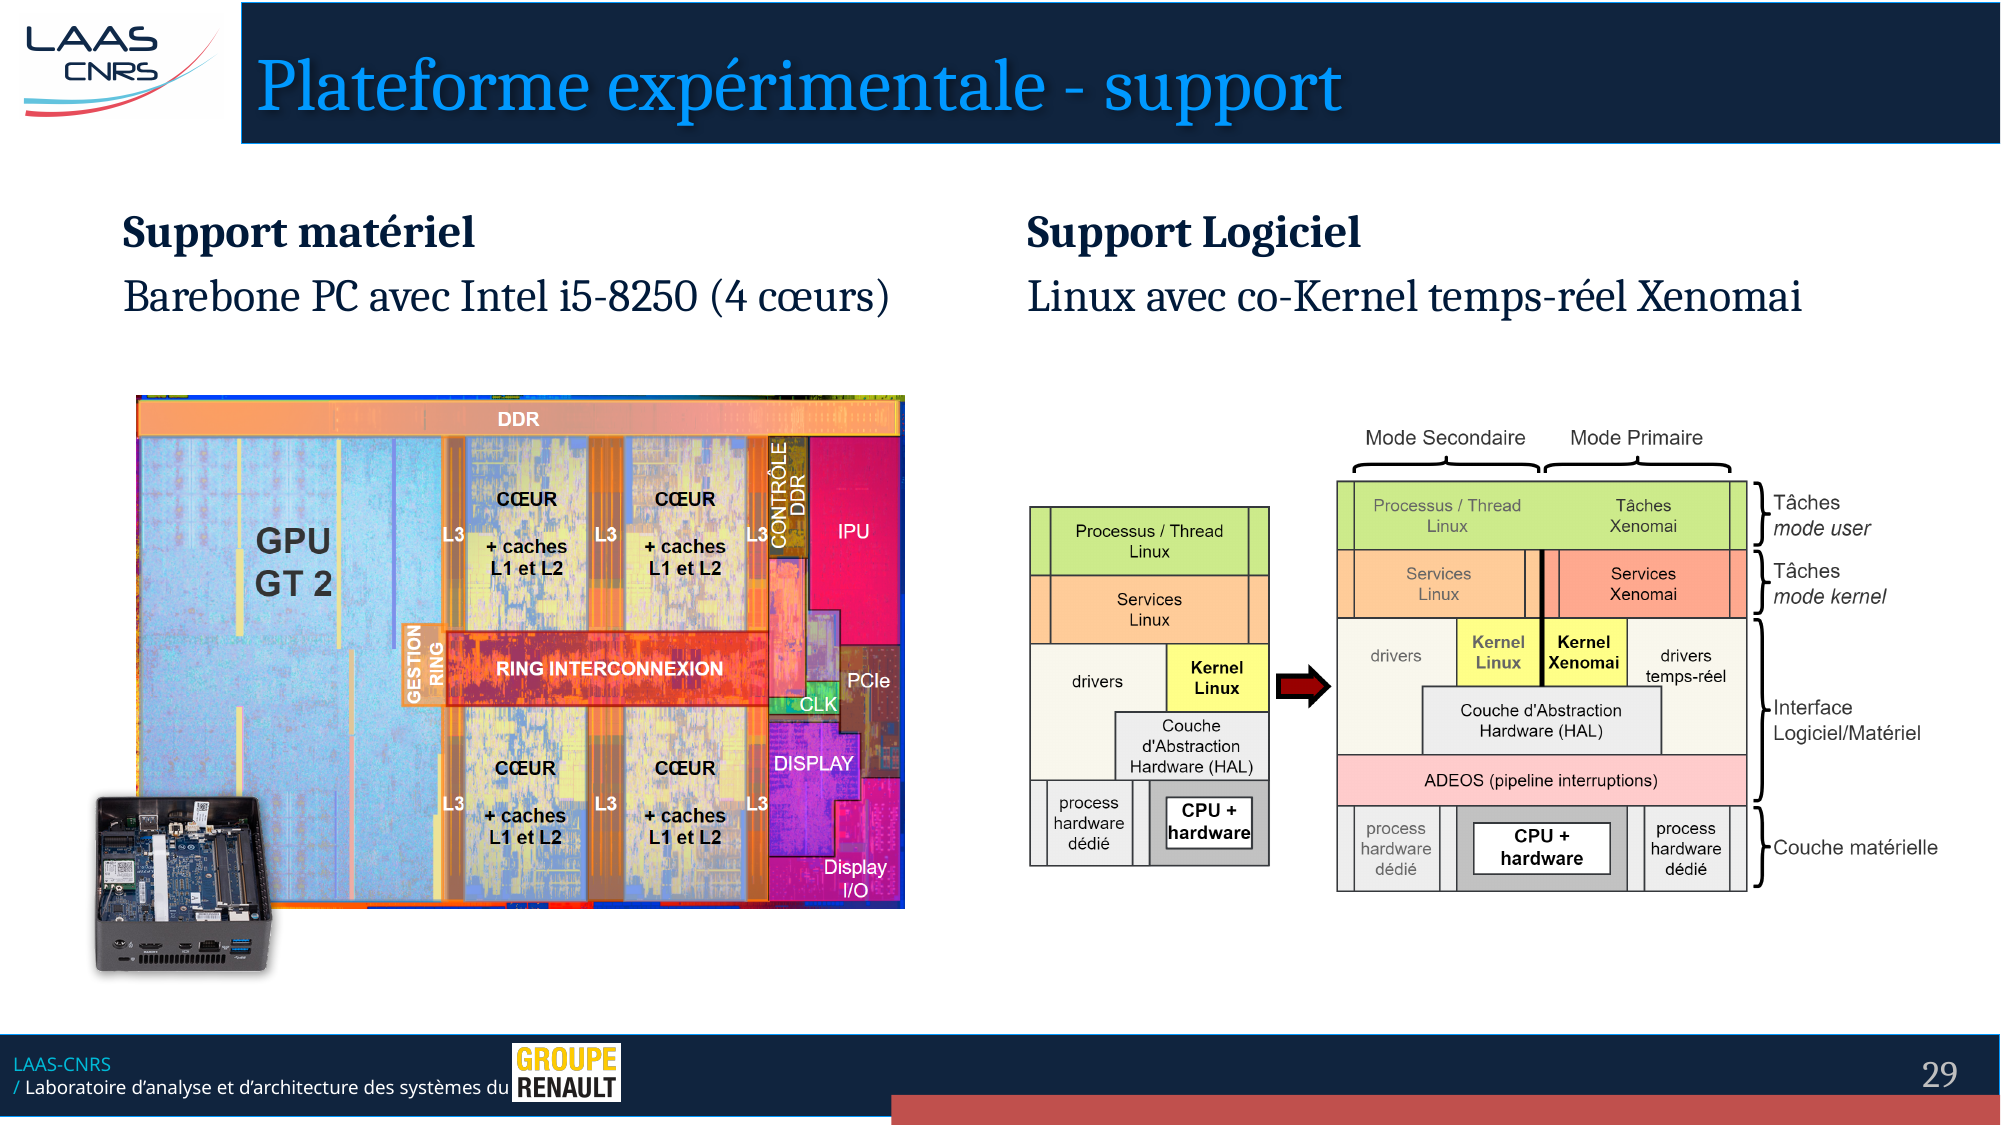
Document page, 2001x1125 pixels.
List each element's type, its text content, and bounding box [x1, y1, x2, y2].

list Support matériel Barebone PC avec Intel i5-8250 (4 cœurs) [108, 193, 984, 329]
list Support Logiciel Linux avec co-Kernel temps-réel Xenomai [1012, 193, 1889, 329]
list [136, 395, 905, 909]
picture [517, 1047, 616, 1098]
picture [92, 793, 277, 976]
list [1012, 395, 1959, 909]
picture [17, 12, 226, 120]
title Plateforme expérimentale - support [241, 33, 1634, 127]
